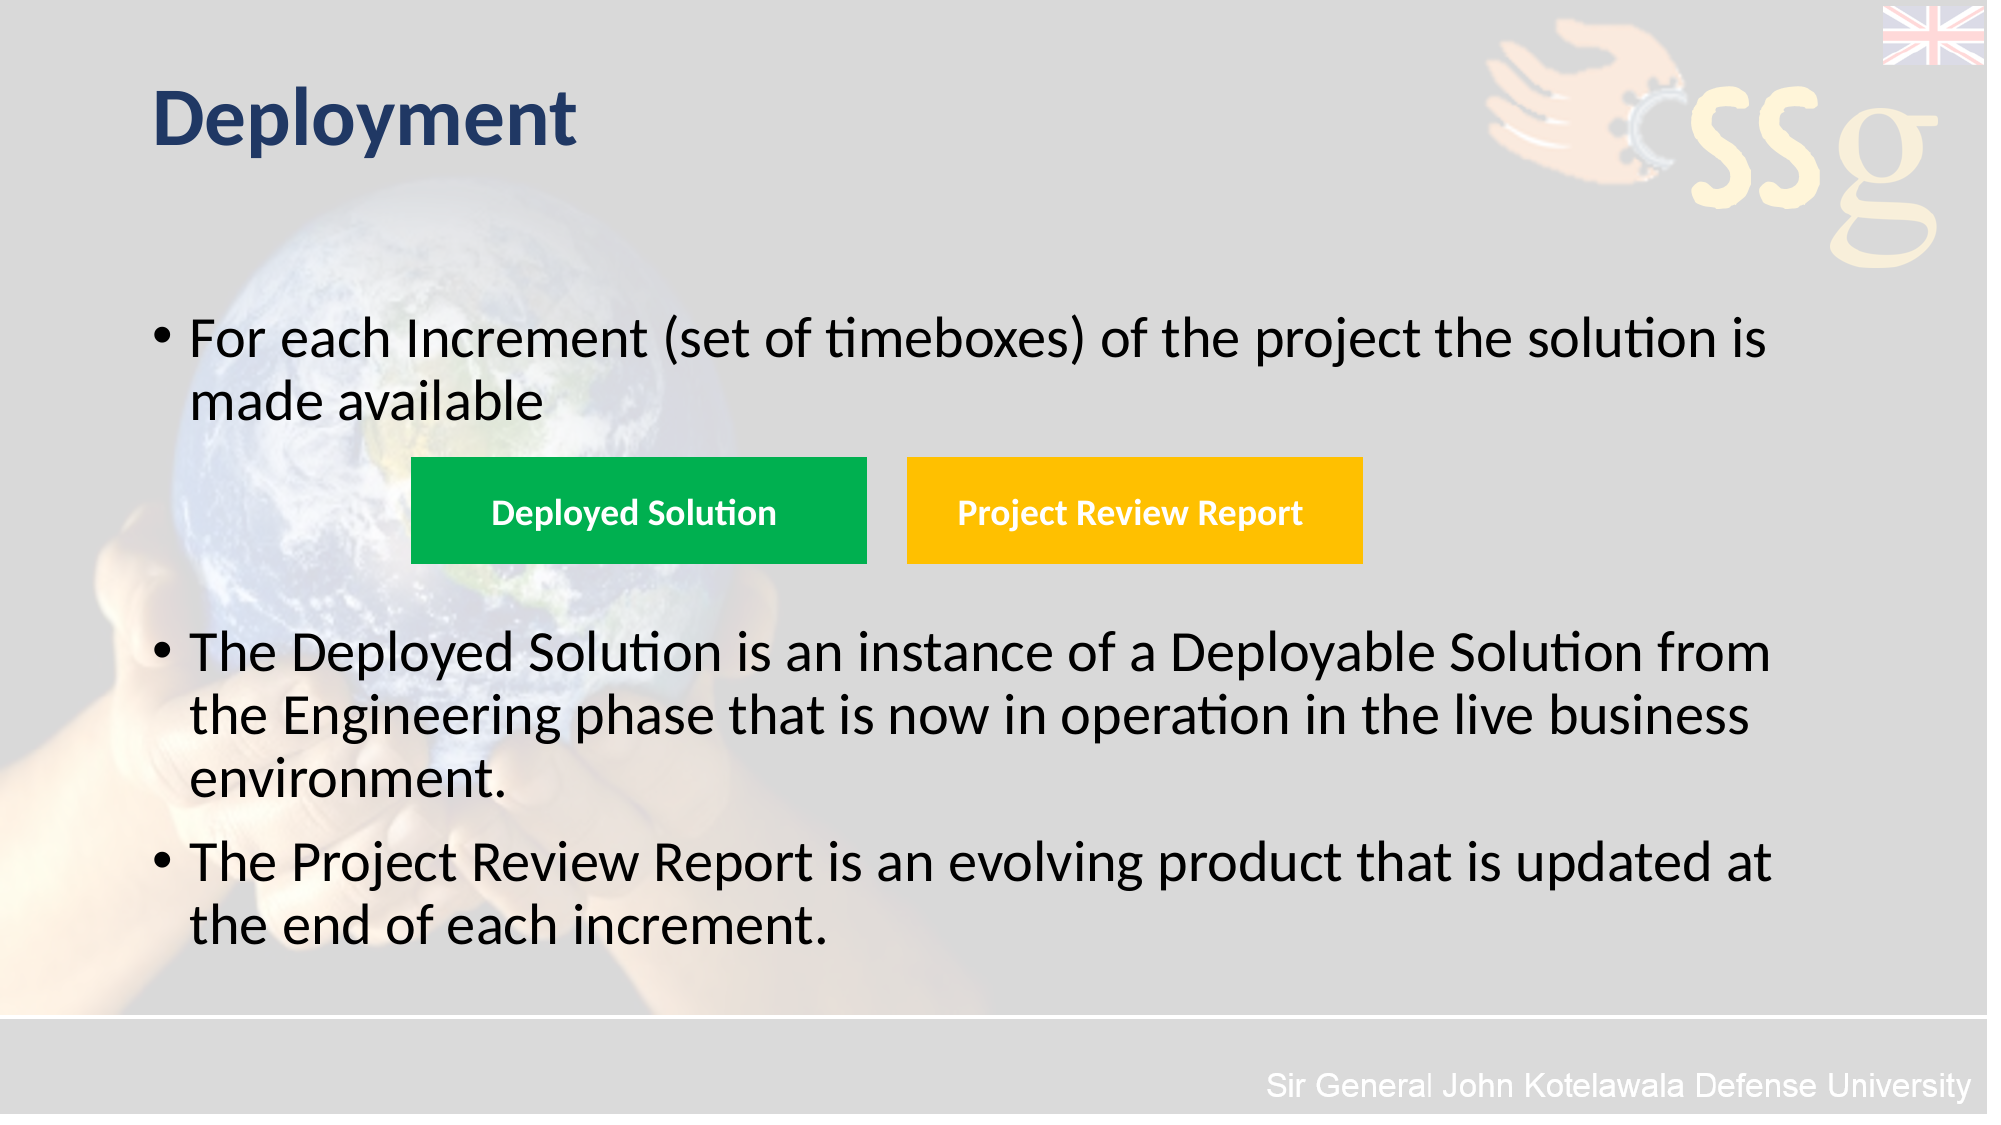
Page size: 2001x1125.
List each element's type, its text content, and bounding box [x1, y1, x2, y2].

title Deployment [137, 59, 1863, 278]
text_box Project Review Report [907, 457, 1363, 564]
list For each Increment (set of timeboxes) of the project the solution is made available The Deployed Solution is an instance of a Deployable Solution from the Engineering phase that is now in operation in the live business environment. The Project Review Report is an evolving product that is updated at the end of each increment. [137, 299, 1863, 1014]
text_box Deployed Solution [411, 457, 867, 564]
